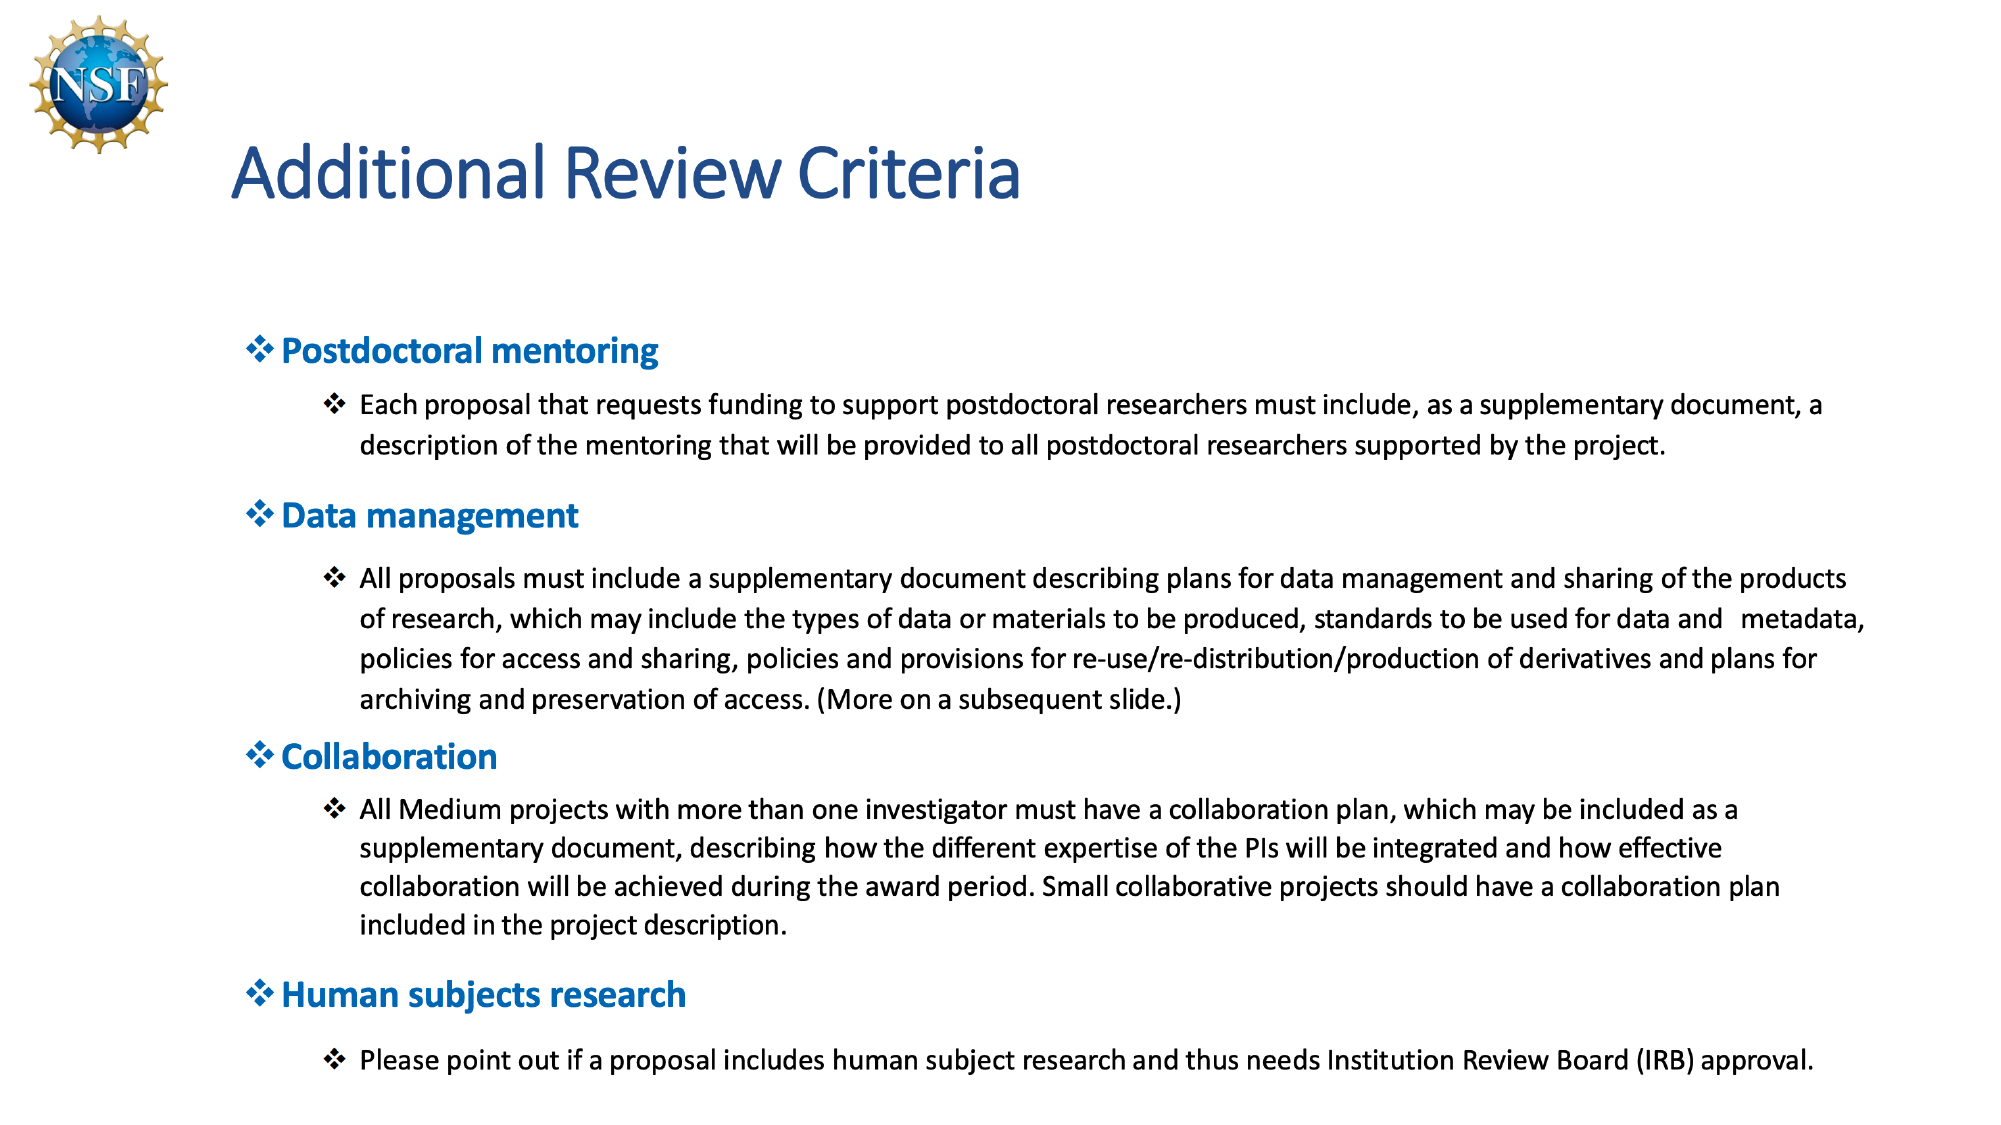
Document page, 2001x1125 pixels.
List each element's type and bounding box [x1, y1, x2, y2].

picture [22, 11, 1876, 1099]
